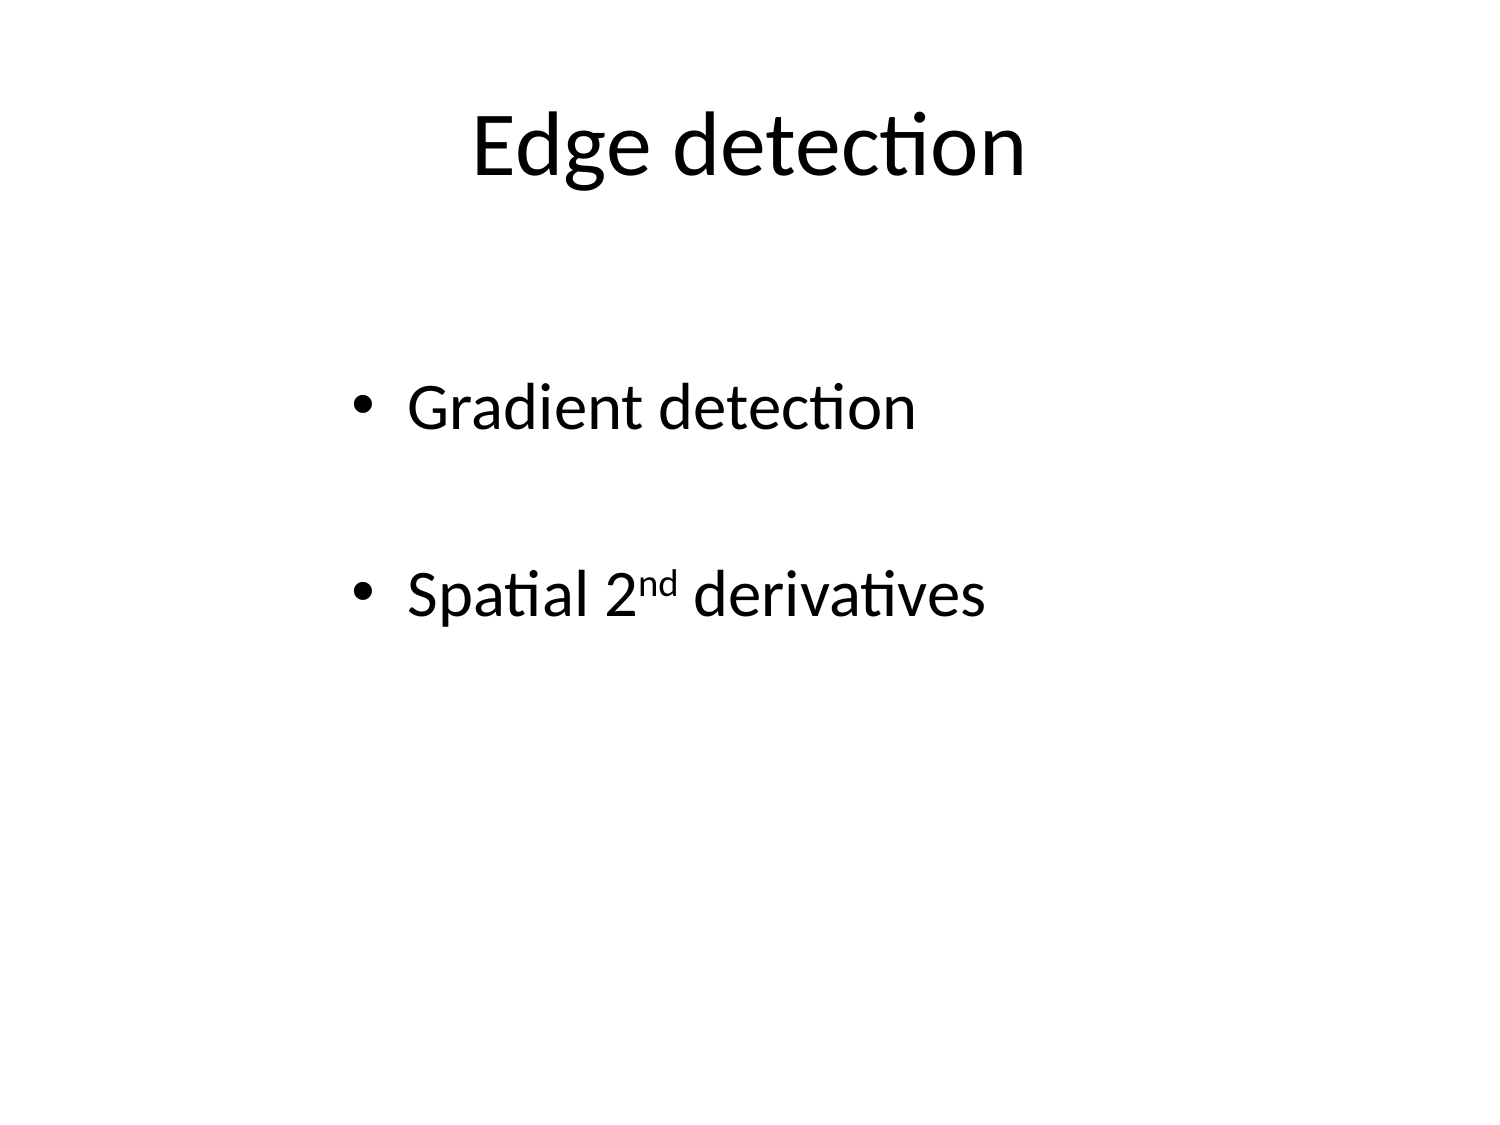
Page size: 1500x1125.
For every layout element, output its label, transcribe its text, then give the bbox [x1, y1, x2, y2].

list Gradient detection Spatial 2nd derivatives [336, 262, 1164, 1005]
title Edge detection [75, 45, 1425, 233]
